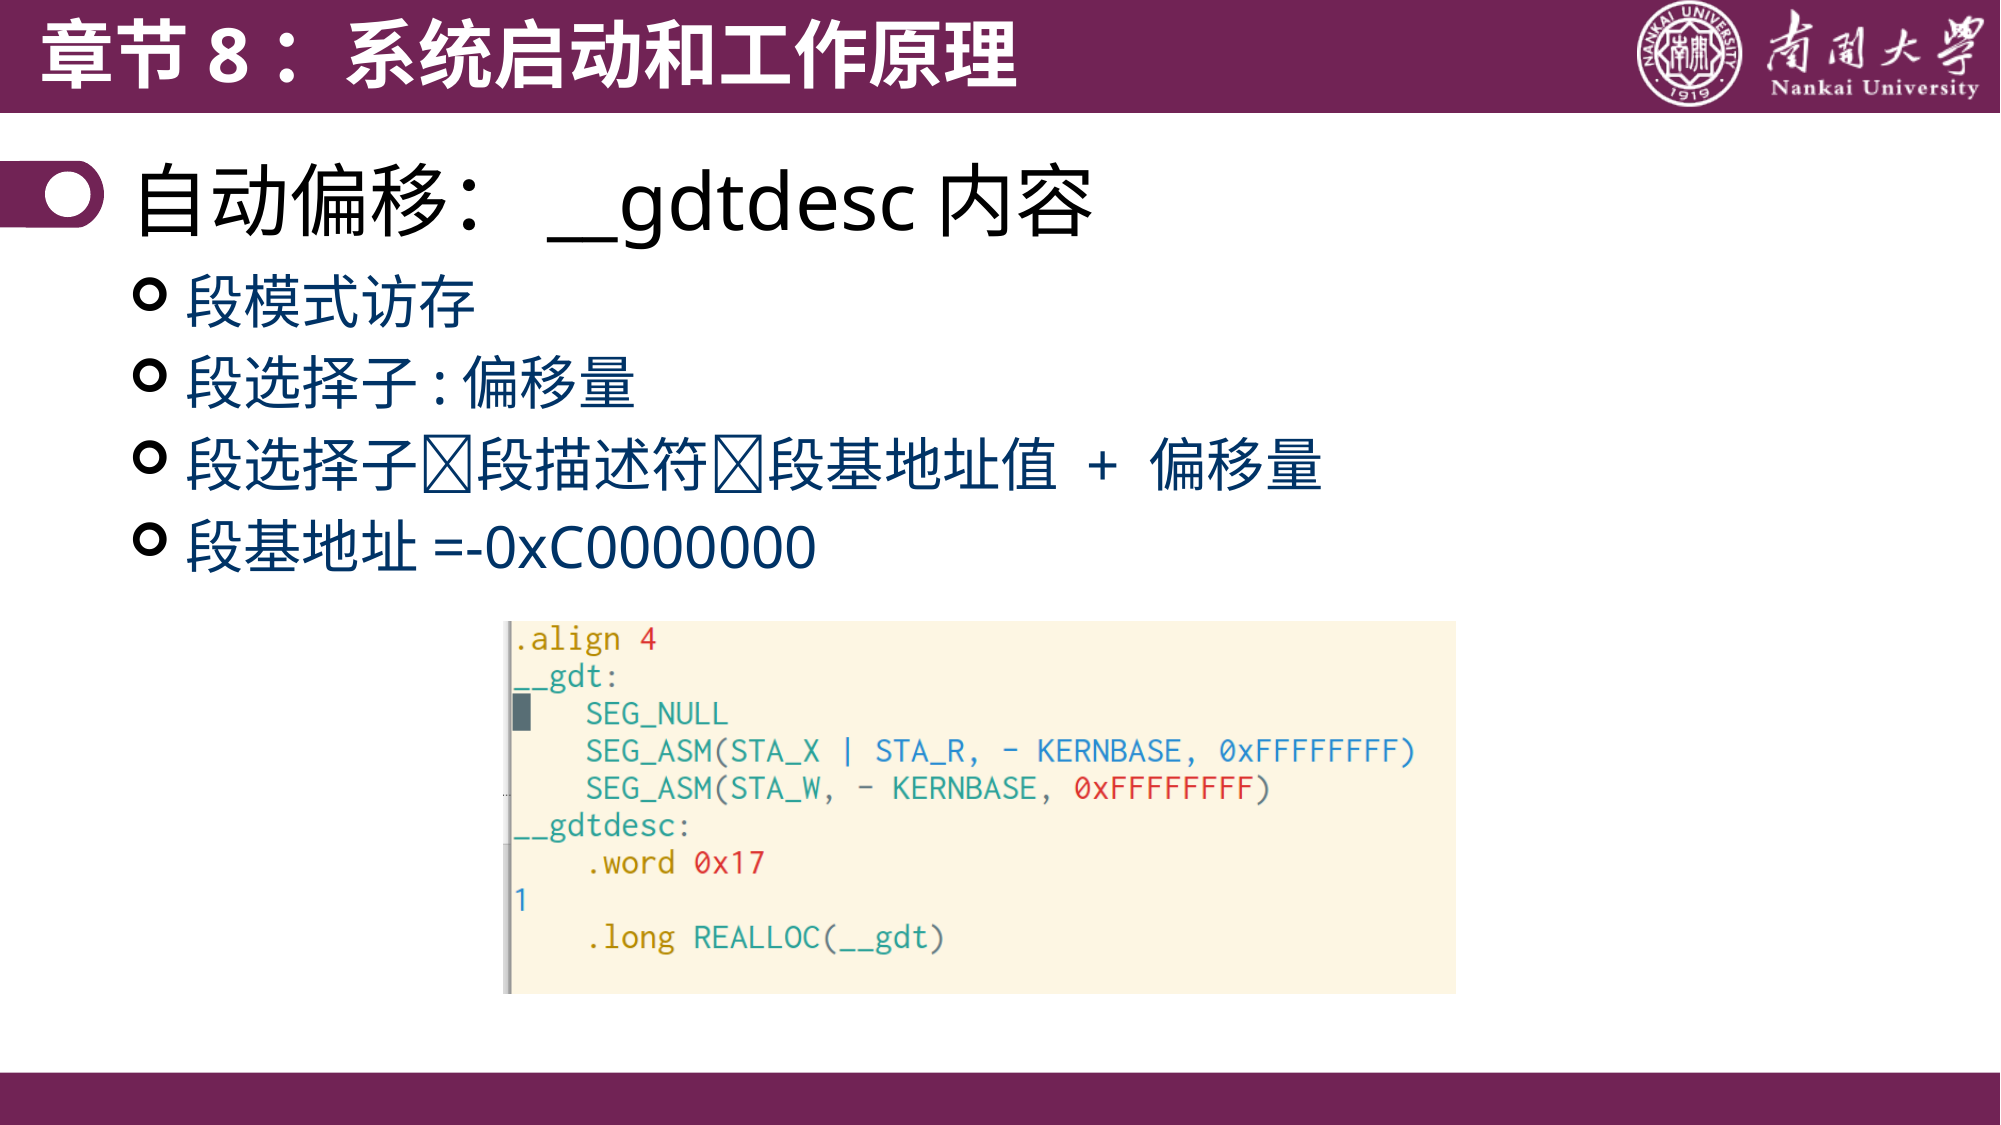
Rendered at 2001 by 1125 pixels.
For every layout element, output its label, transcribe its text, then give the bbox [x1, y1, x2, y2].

title 自动偏移：__gdtdesc内容 [114, 143, 1886, 255]
list 段模式访存 段选择子:偏移量 段选择子段描述符段基地址值 + 偏移量 段基地址=-0xC0000000 [114, 257, 1886, 972]
picture [1637, 0, 2001, 110]
picture [503, 621, 1456, 994]
